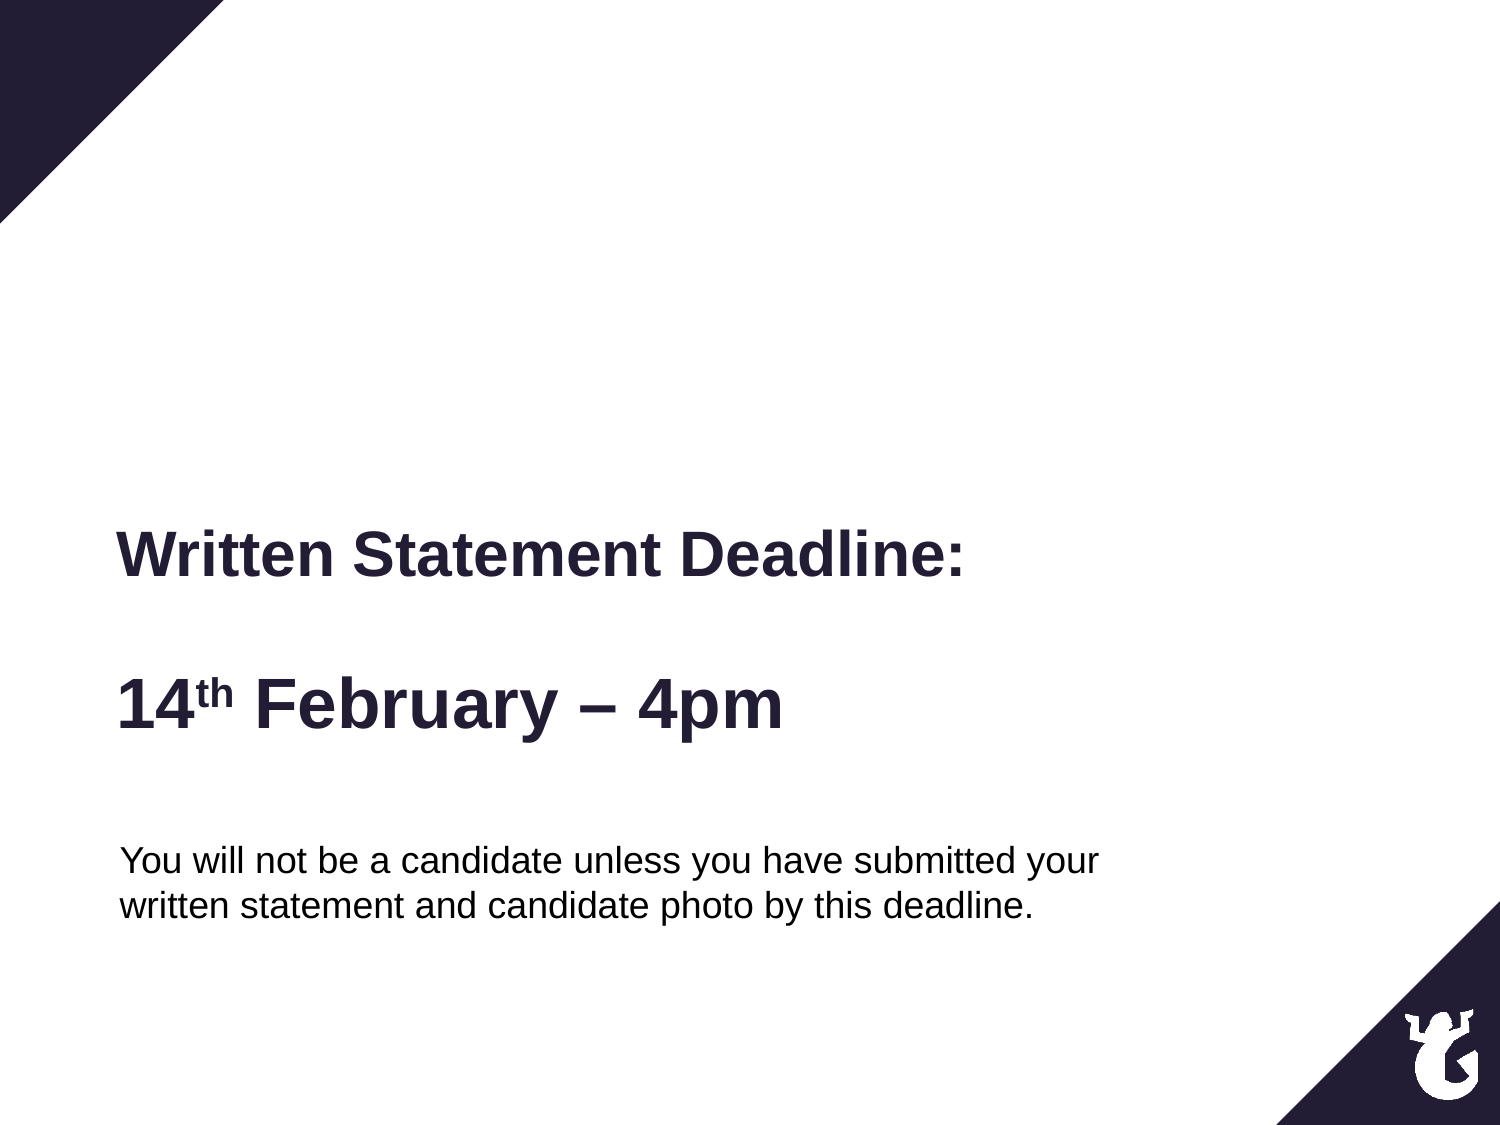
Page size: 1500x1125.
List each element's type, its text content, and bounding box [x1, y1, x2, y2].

text_box You will not be a candidate unless you have submitted your written statement and candidate photo by this deadline. [104, 828, 1233, 934]
title Written Statement Deadline: 14th February – 4pm [101, 509, 1389, 752]
text_box [1274, 899, 1500, 1125]
picture [1405, 1009, 1478, 1100]
text_box [0, 0, 225, 225]
